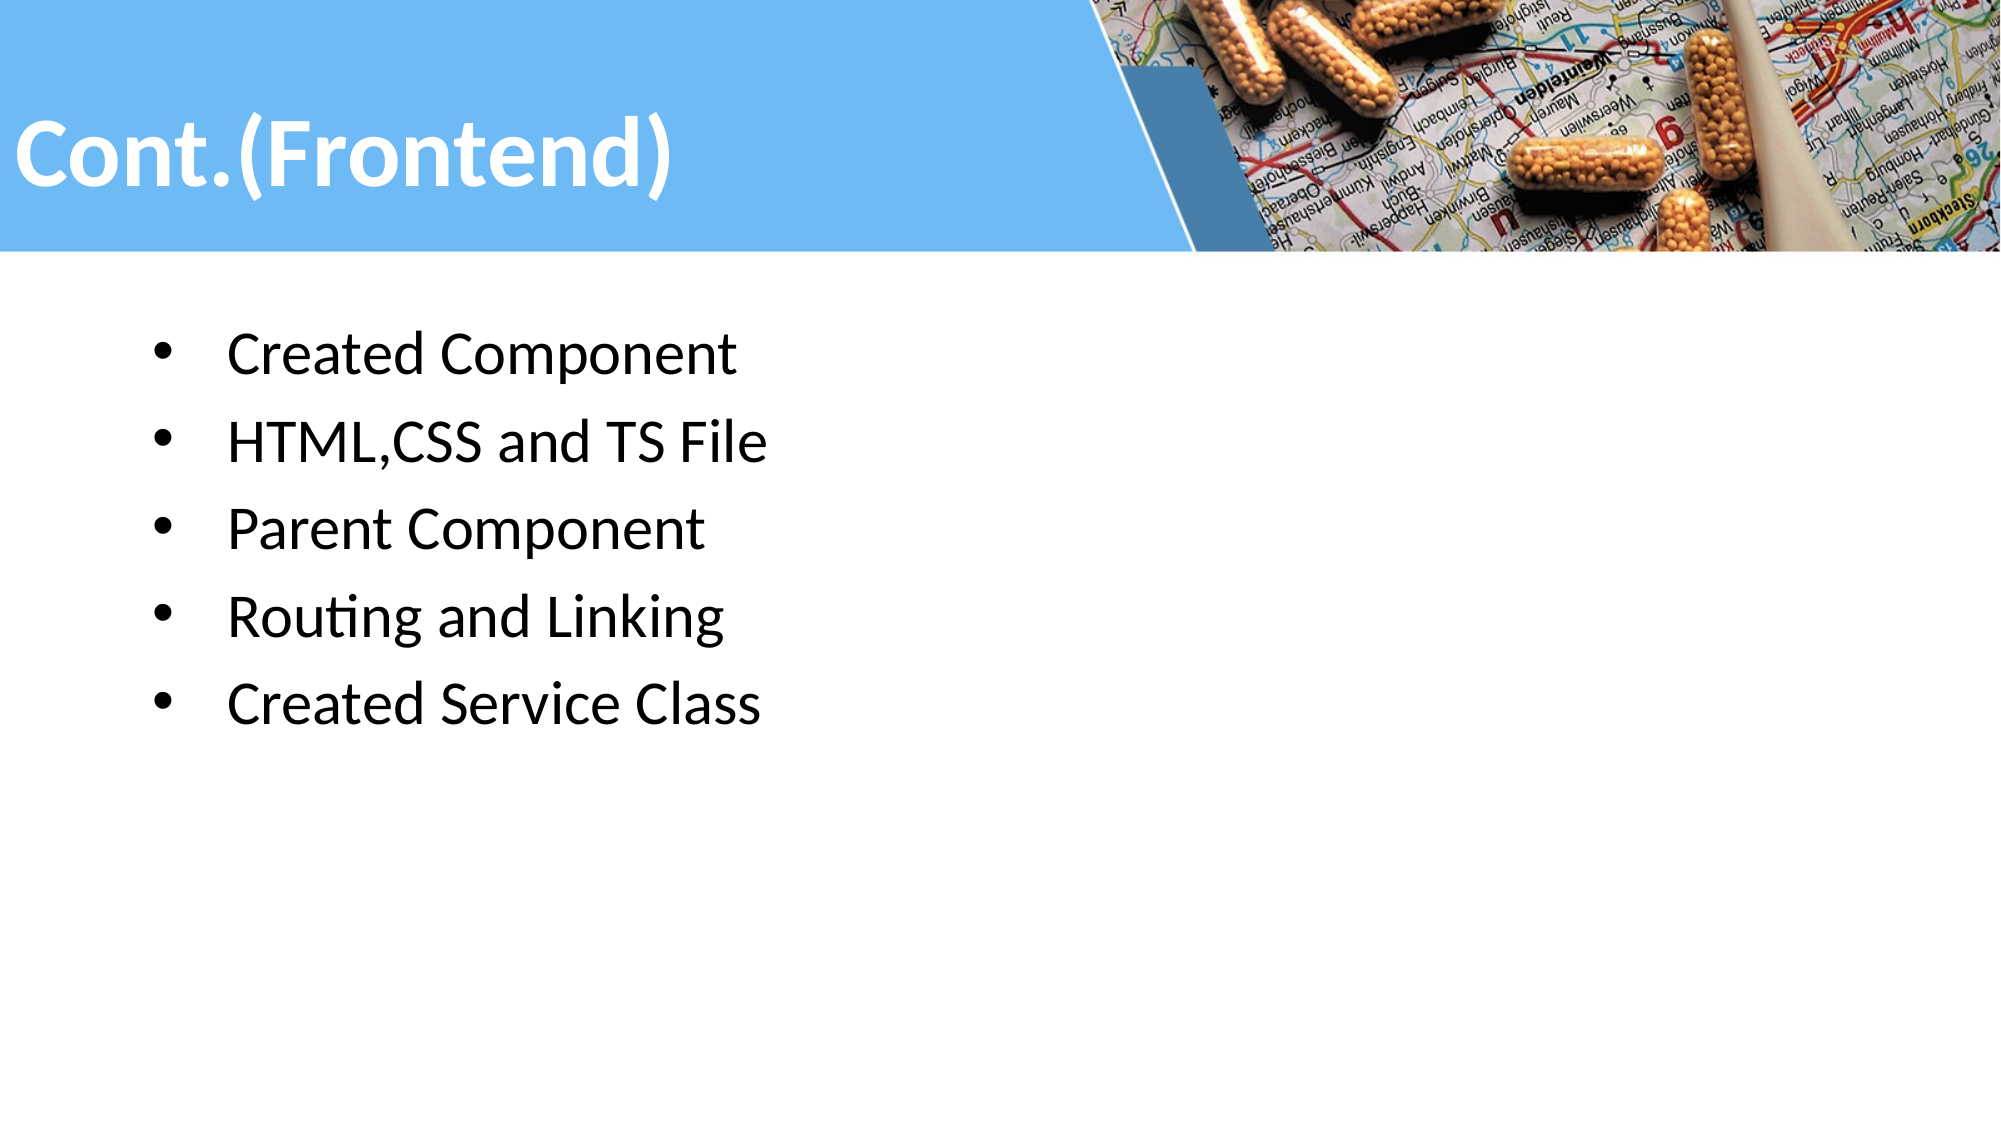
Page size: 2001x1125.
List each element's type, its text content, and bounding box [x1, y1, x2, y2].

title Cont.(Frontend) [0, 62, 1904, 230]
list Created Component HTML,CSS and TS File Parent Component Routing and Linking Created Service Class [137, 304, 1863, 836]
picture [0, 0, 2001, 1125]
